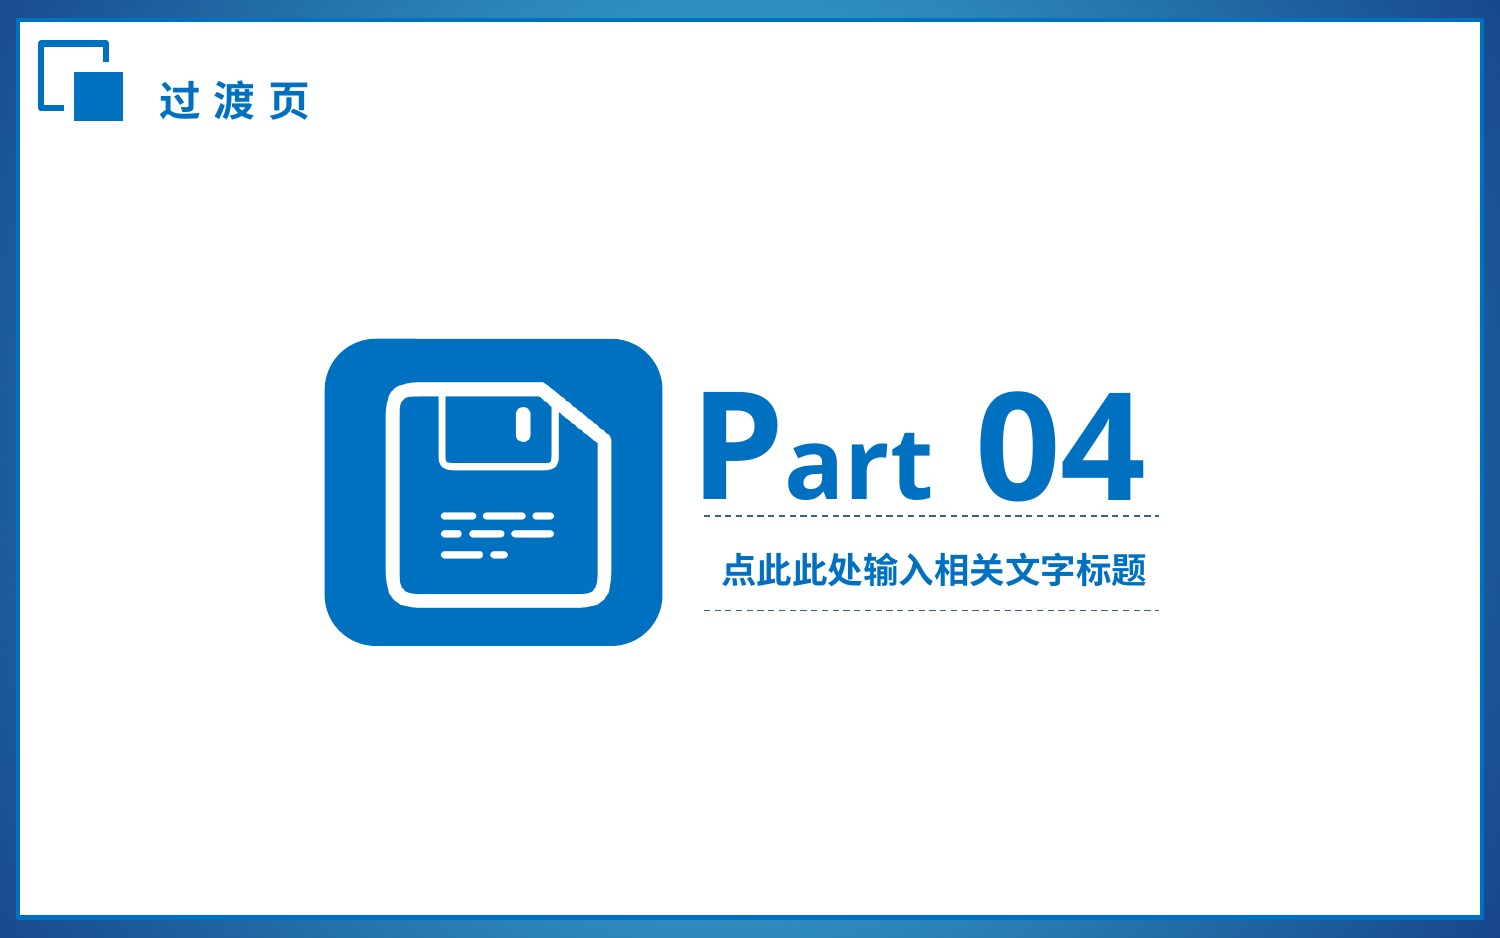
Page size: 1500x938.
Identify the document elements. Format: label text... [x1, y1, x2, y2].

text_box [67, 65, 130, 128]
text_box 过渡页 [144, 67, 325, 132]
text_box 04 [960, 342, 1162, 529]
text_box [16, 18, 1484, 920]
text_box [324, 338, 663, 647]
text_box Part [675, 342, 950, 537]
picture [0, 0, 1500, 938]
text_box 点此此处输入相关文字标题 [706, 529, 1170, 598]
text_box [39, 41, 108, 110]
